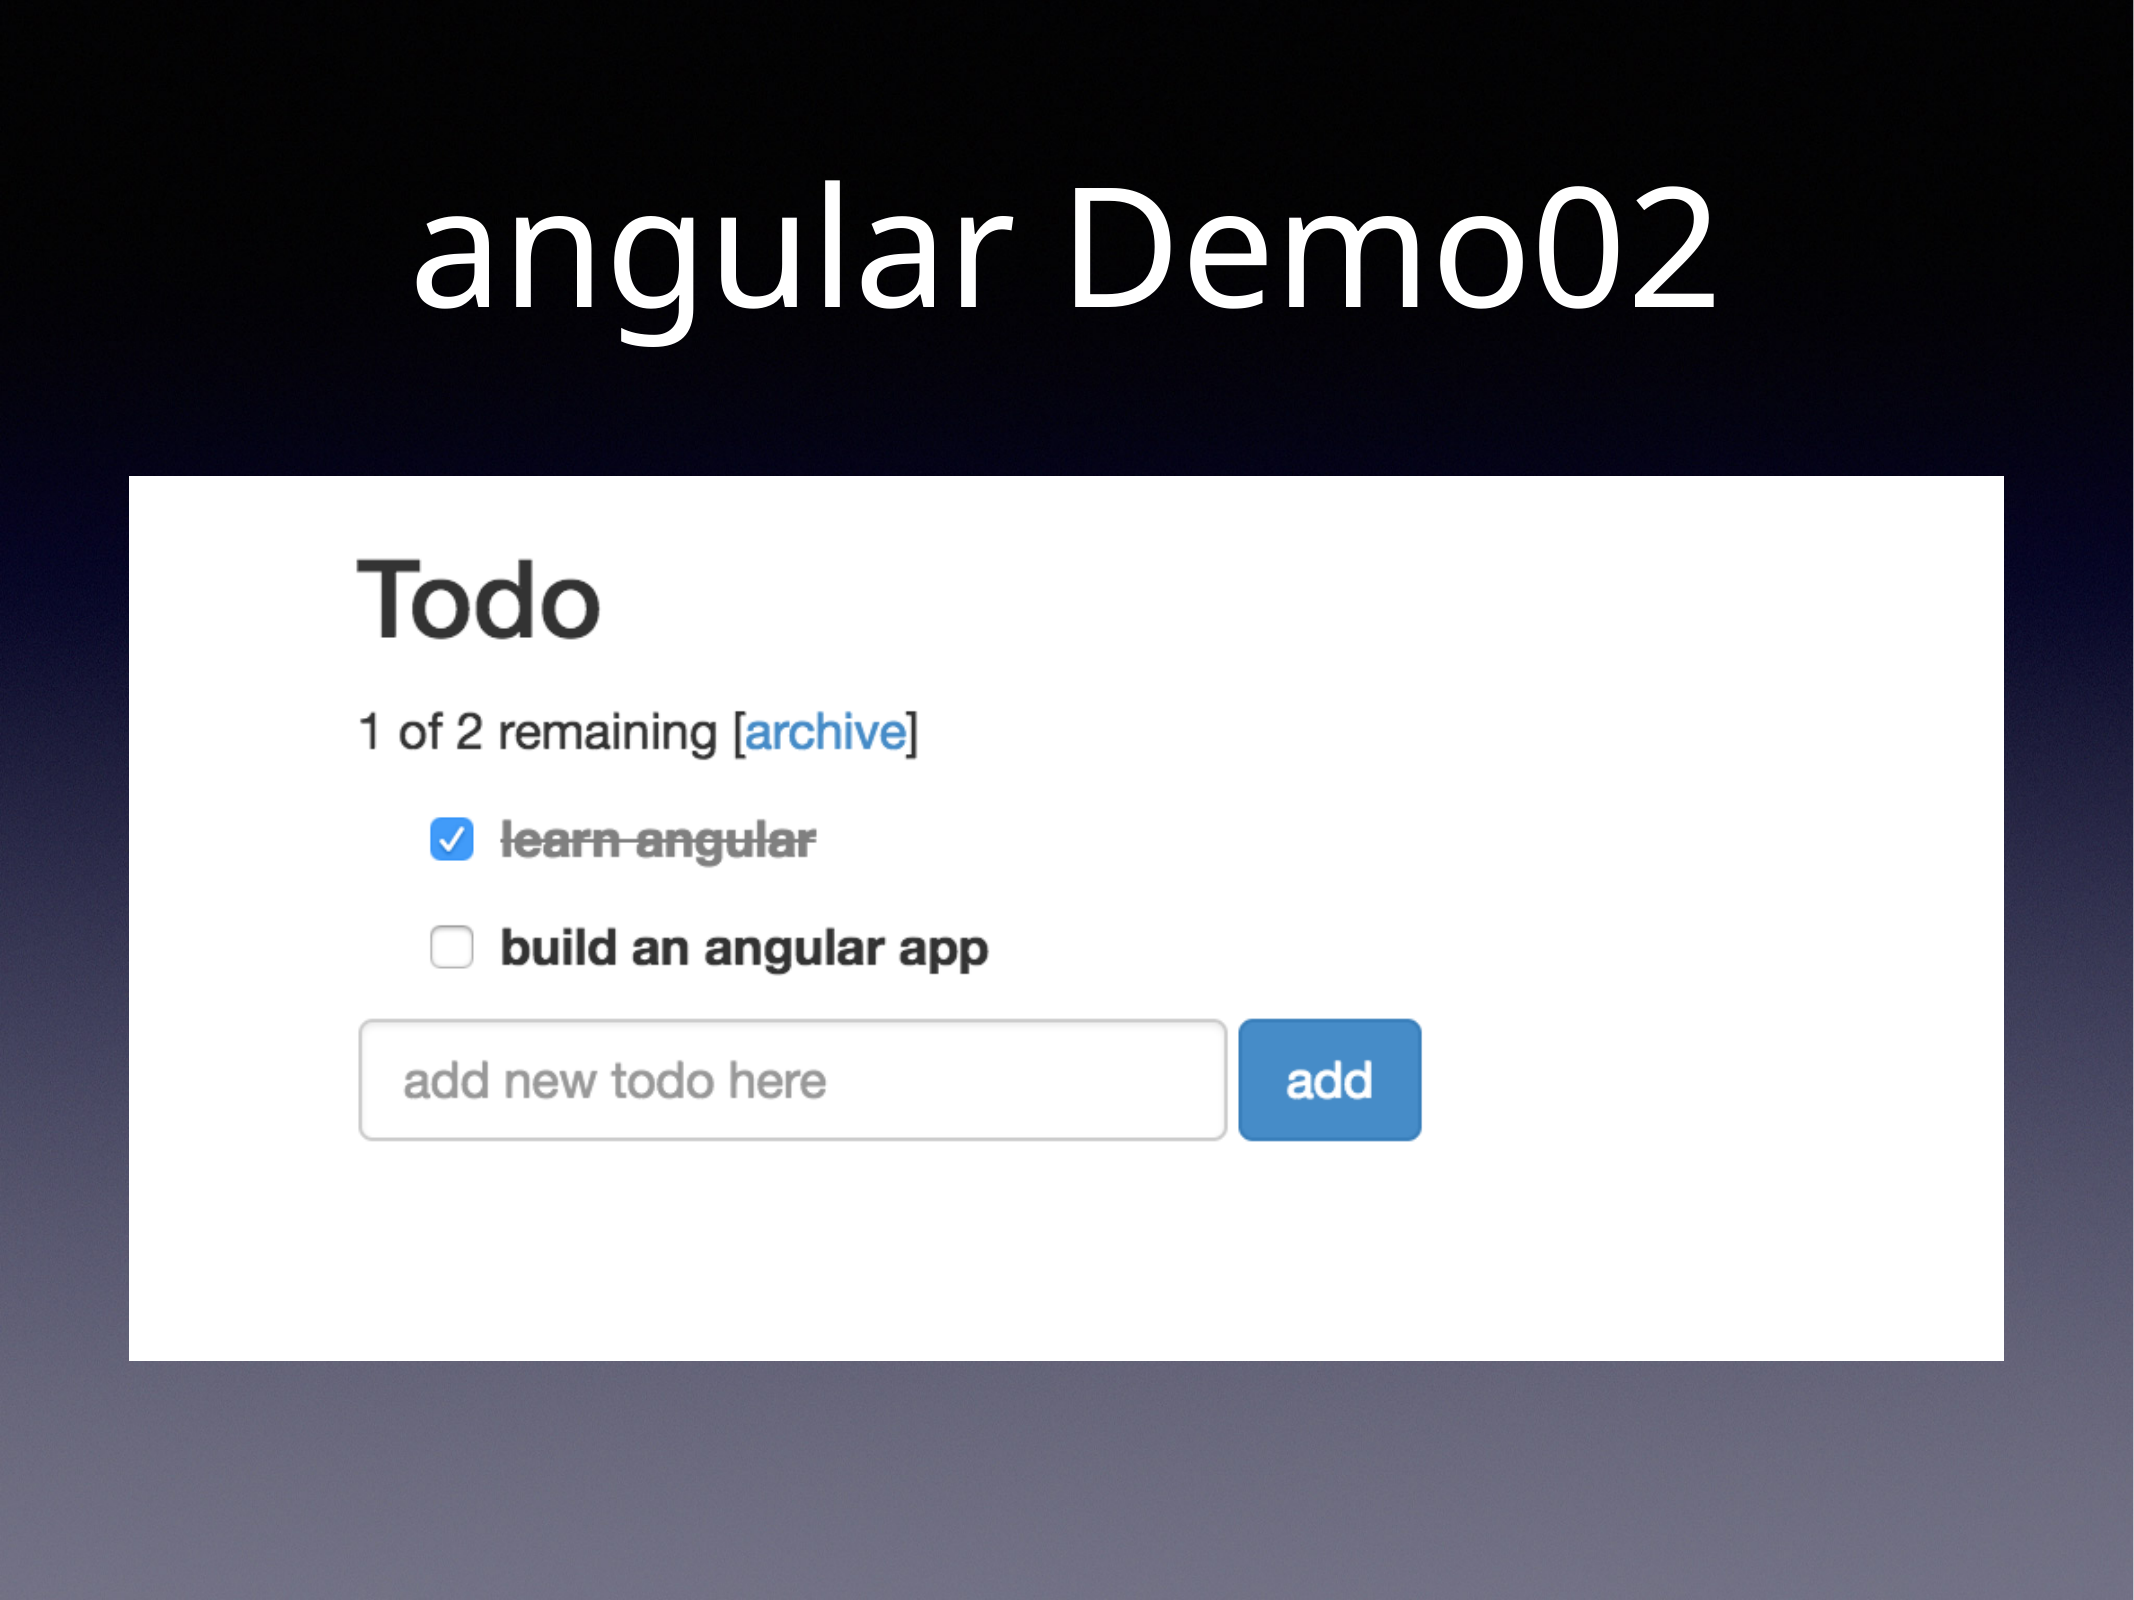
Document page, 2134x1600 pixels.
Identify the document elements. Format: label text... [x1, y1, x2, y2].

picture [0, 0, 2134, 1600]
title angular Demo02 [155, 66, 1978, 416]
